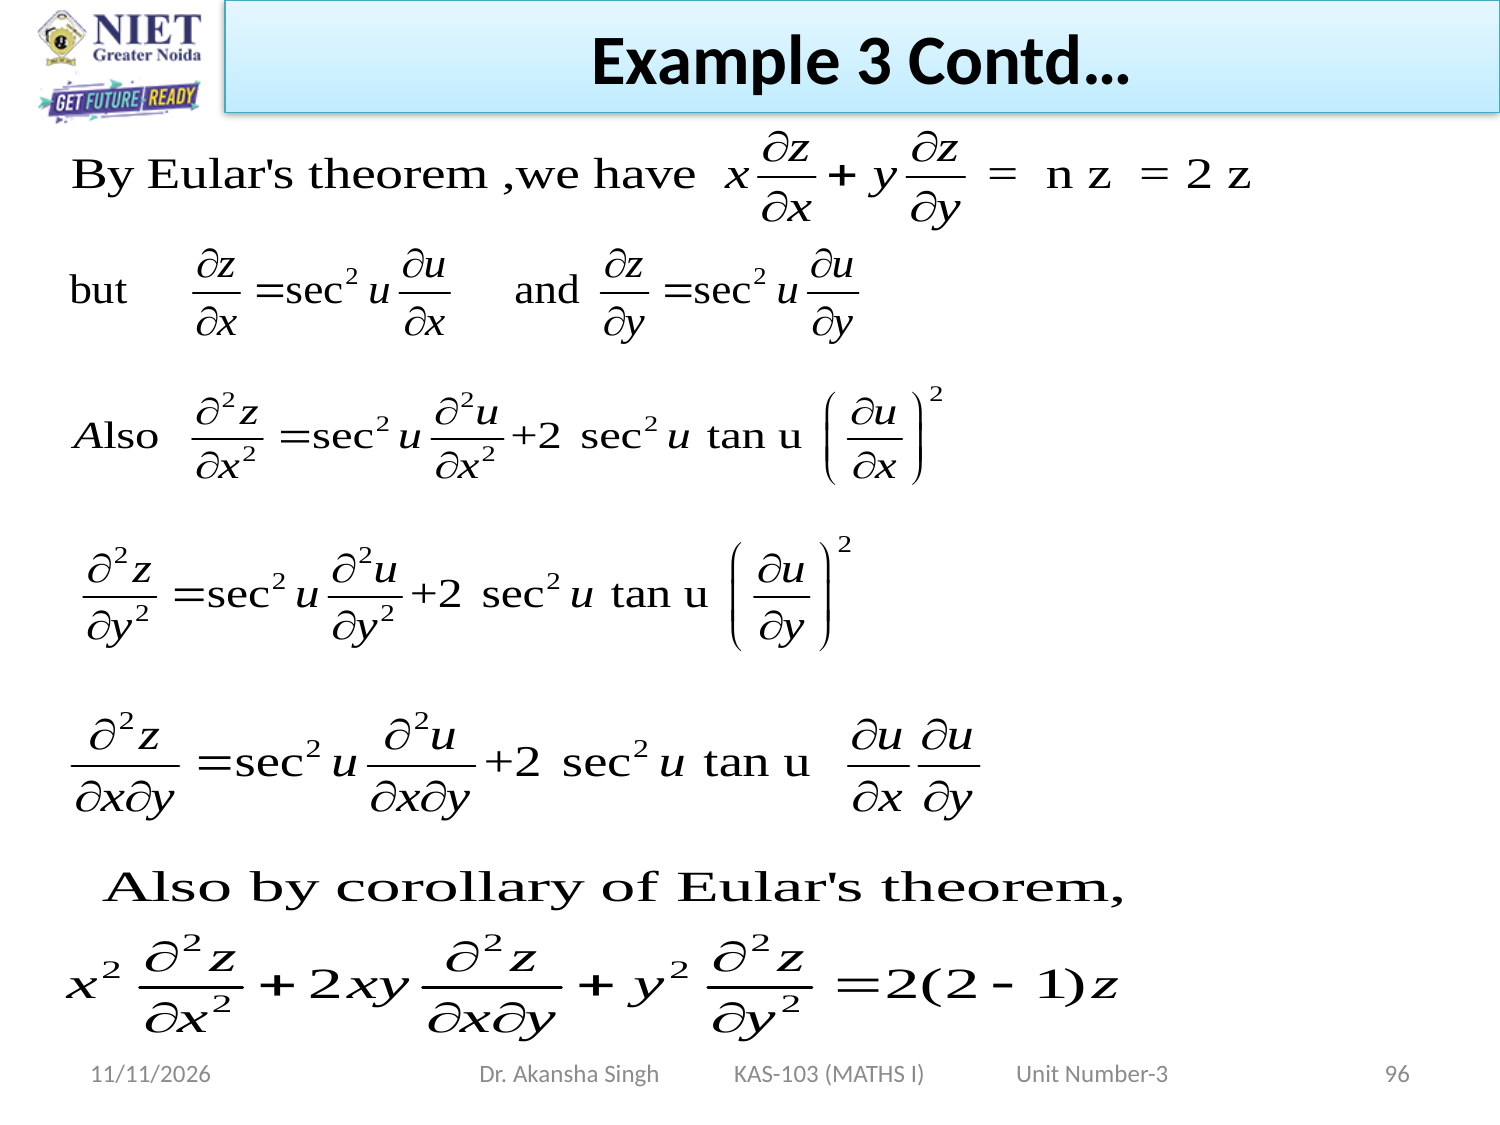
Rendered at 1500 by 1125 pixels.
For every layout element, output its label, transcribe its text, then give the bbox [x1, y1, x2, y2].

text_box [62, 118, 1263, 240]
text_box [62, 237, 888, 352]
text_box Example 3 Contd… [238, 0, 1500, 113]
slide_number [75, 1058, 412, 1103]
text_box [62, 374, 976, 494]
footer Dr. Akansha Singh KAS-103 (MATHS I) Unit Number-3 [412, 1042, 1238, 1103]
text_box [62, 699, 1013, 829]
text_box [37, 862, 1138, 1050]
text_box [74, 524, 888, 660]
picture [0, 0, 238, 135]
slide_number 96 [1238, 1042, 1425, 1103]
